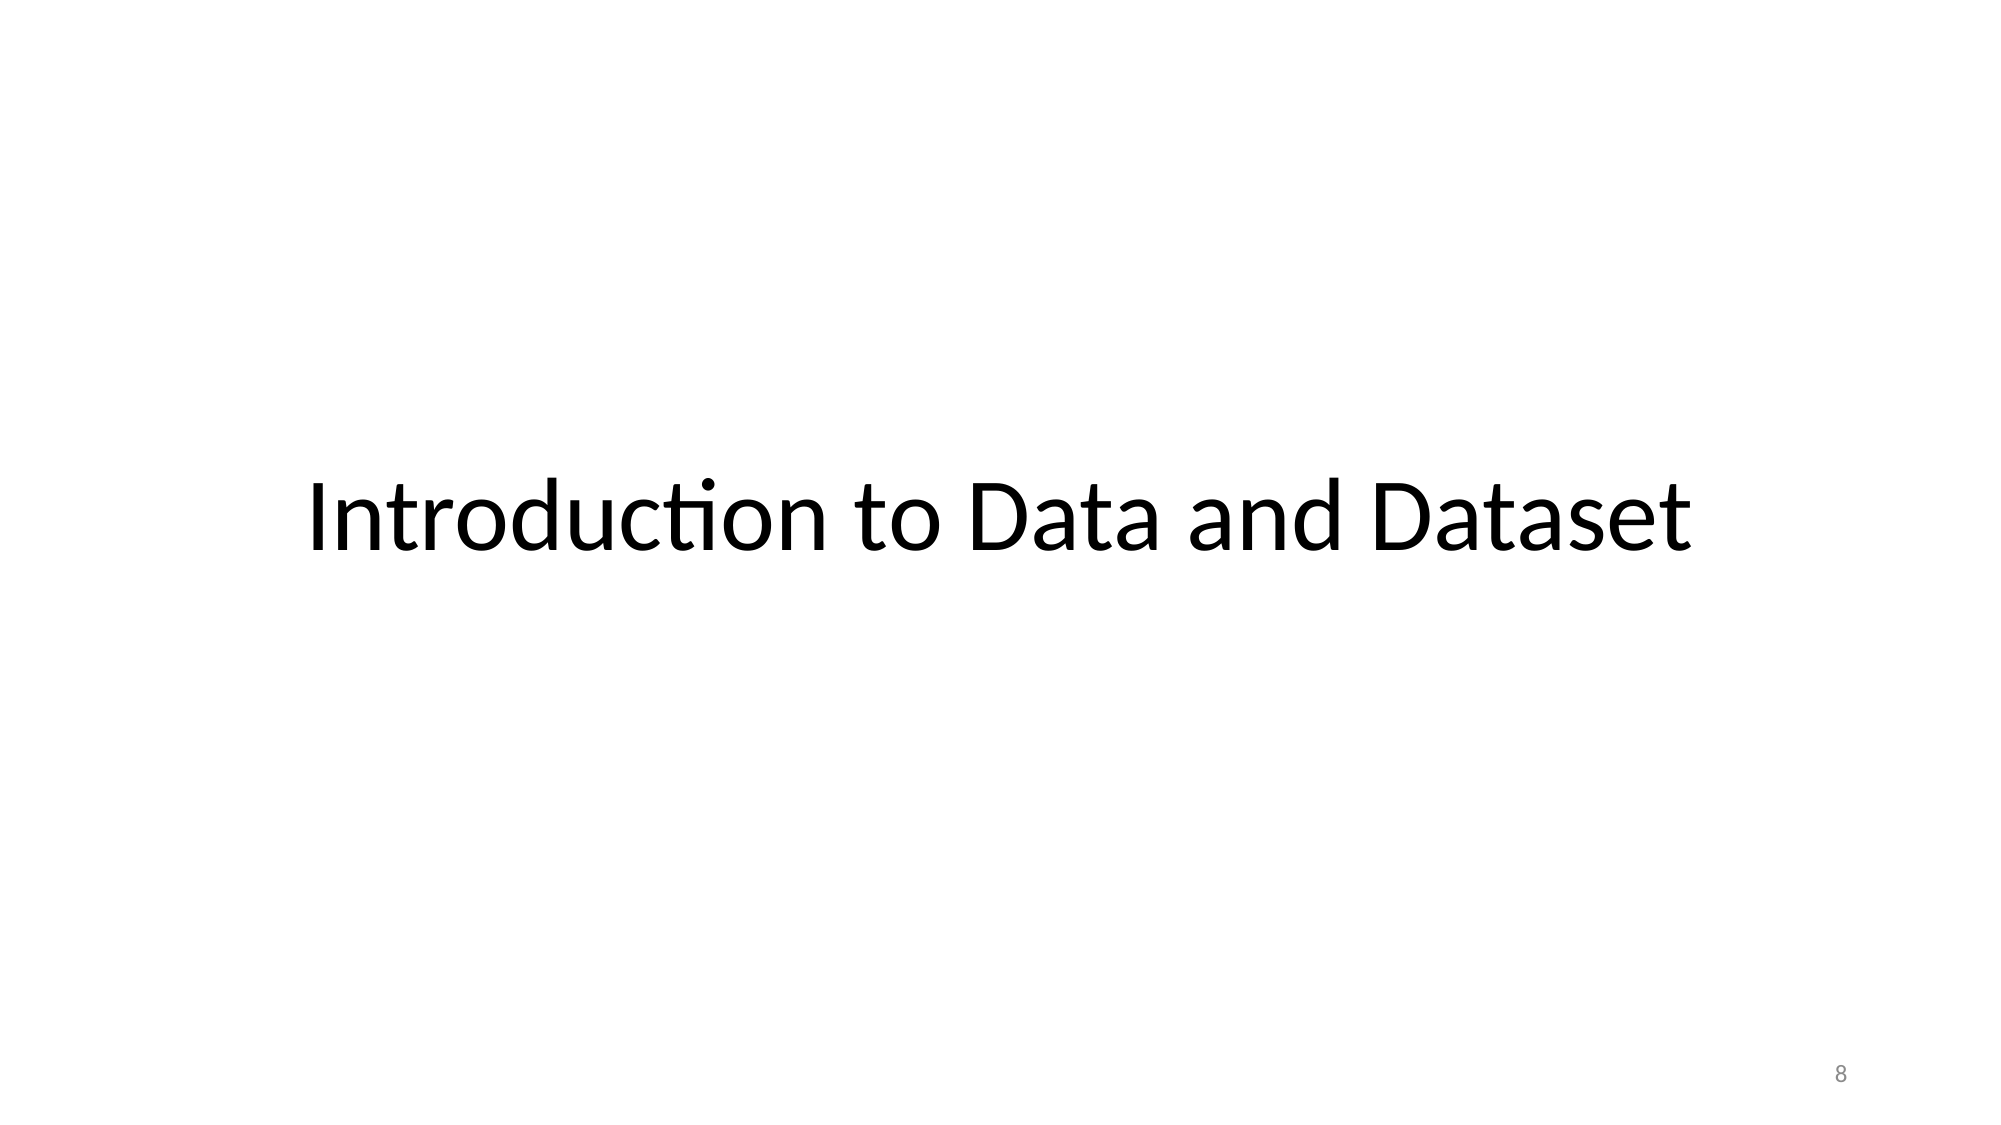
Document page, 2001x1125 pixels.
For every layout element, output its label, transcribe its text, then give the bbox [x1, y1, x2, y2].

list Introduction to Data and Dataset [137, 149, 1863, 864]
slide_number 8 [1412, 1042, 1863, 1103]
